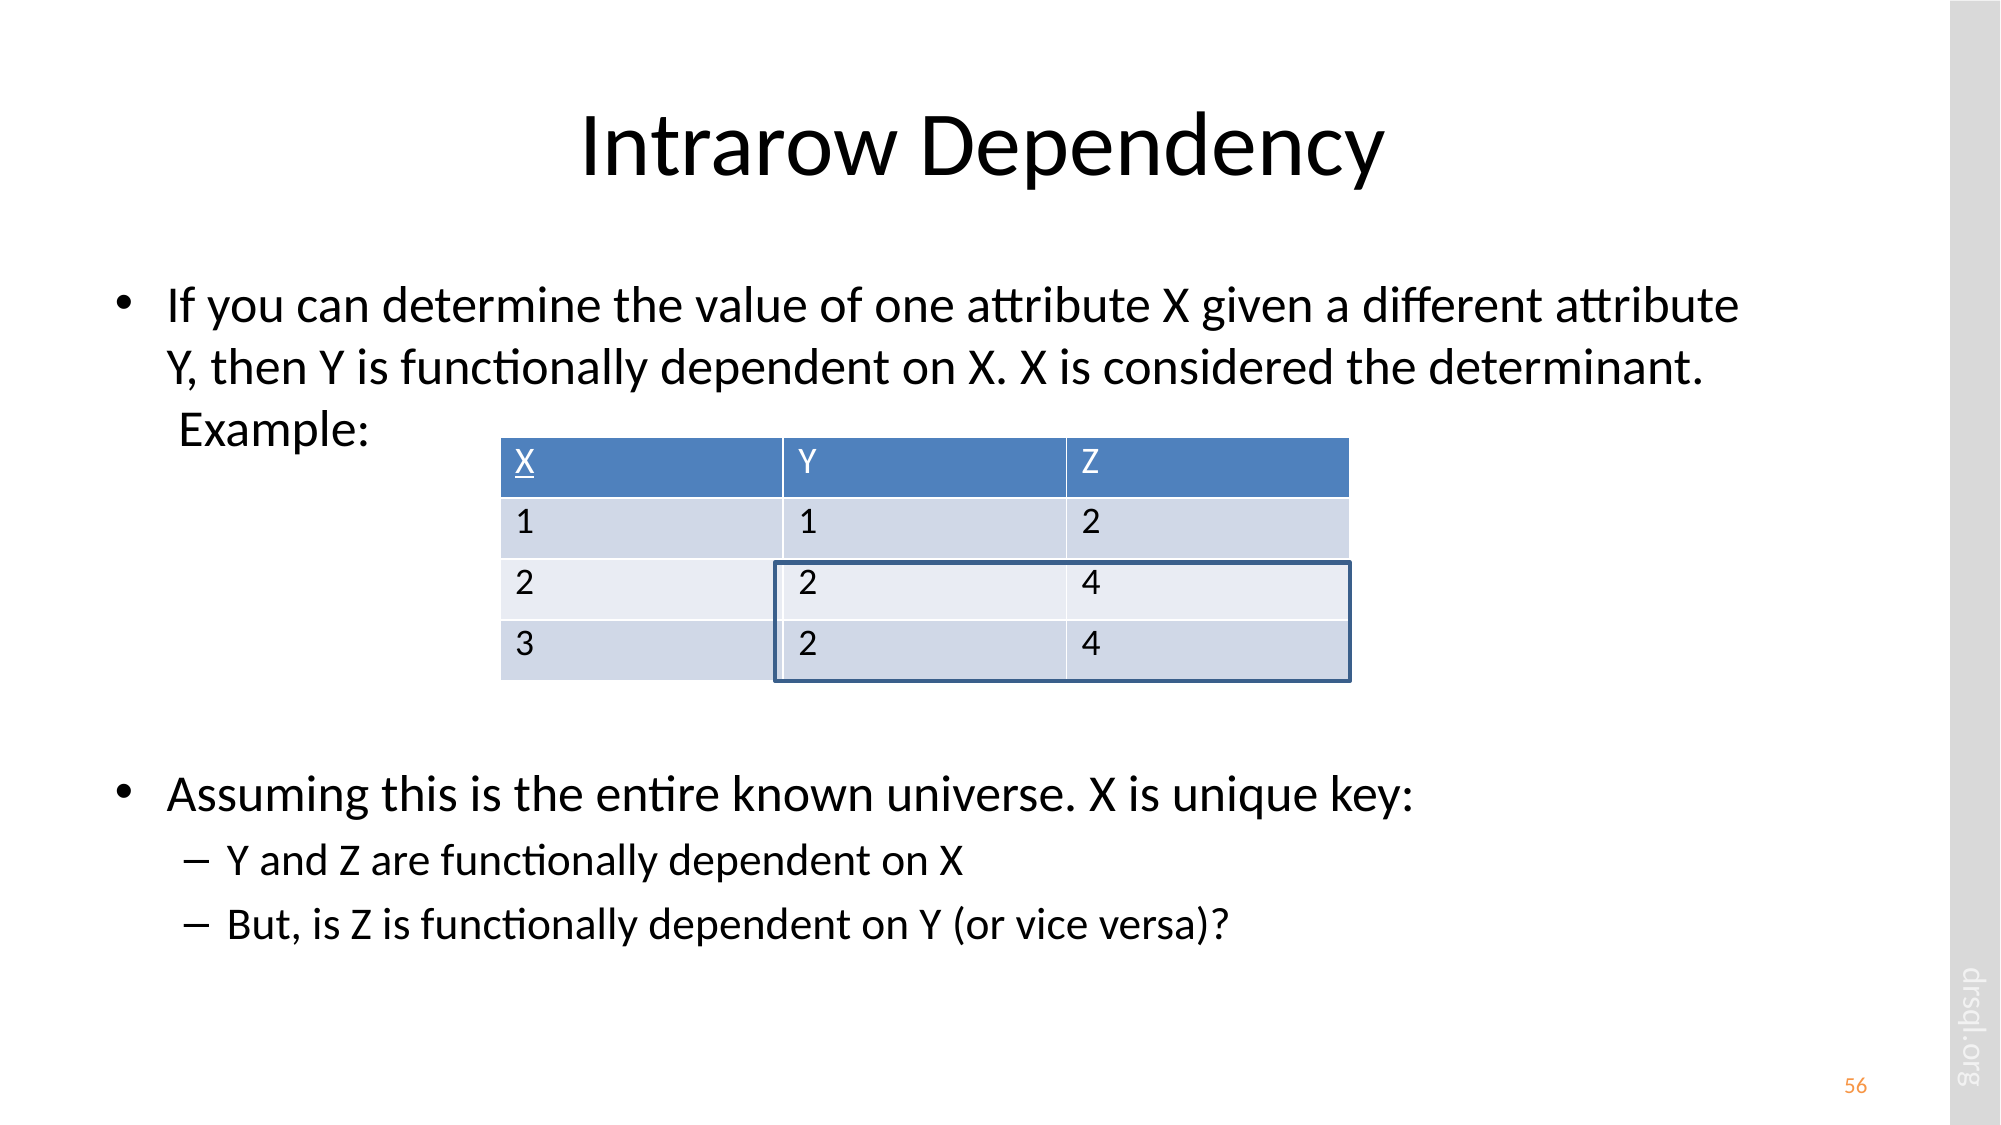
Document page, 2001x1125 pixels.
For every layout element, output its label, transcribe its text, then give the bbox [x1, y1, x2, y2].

text_box [773, 560, 1352, 683]
table_header Z [1067, 438, 1349, 497]
table_header Y [784, 438, 1066, 497]
table_cell 1 [784, 499, 1066, 558]
table_header X [501, 438, 782, 497]
table_cell 2 [1067, 499, 1349, 558]
table_cell 2 [501, 560, 773, 619]
table_cell 3 [501, 621, 773, 680]
list If you can determine the value of one attribute X given a different attribute Y, then Y is functionally dependent on X. X is considered the determinant. Example: Assuming this is the entire known universe. X is unique key: Y and Z are functionally dependent on X But, is Z is functionally dependent on Y (or vice versa)? [99, 262, 1800, 1005]
title Intrarow Dependency [99, 45, 1867, 233]
table_cell 1 [501, 499, 782, 558]
